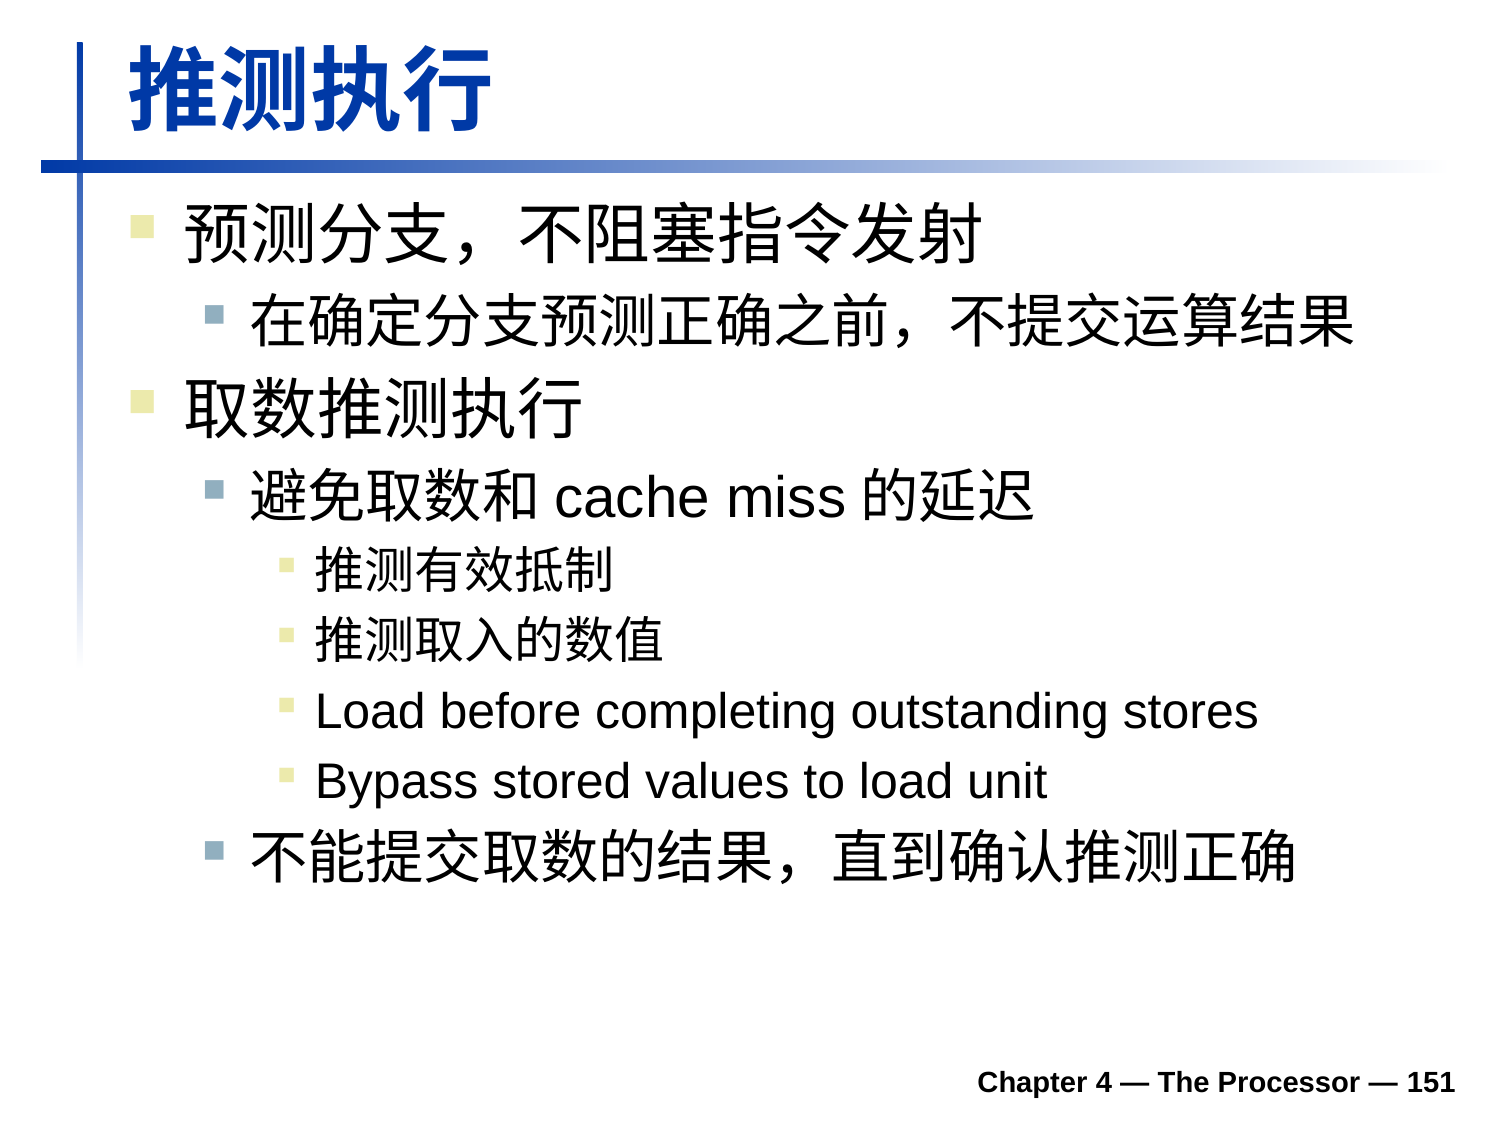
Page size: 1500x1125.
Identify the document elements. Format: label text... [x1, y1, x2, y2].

footer Chapter 4 — The Processor — 151 [277, 1046, 1471, 1106]
list 预测分支，不阻塞指令发射 在确定分支预测正确之前，不提交运算结果 取数推测执行 避免取数和cache miss的延迟 推测有效抵制 推测取入的数值 Load before completing outstanding stores Bypass stored values to load unit 不能提交取数的结果，直到确认推测正确 [112, 184, 1469, 1024]
title 推测执行 [112, 23, 1468, 149]
